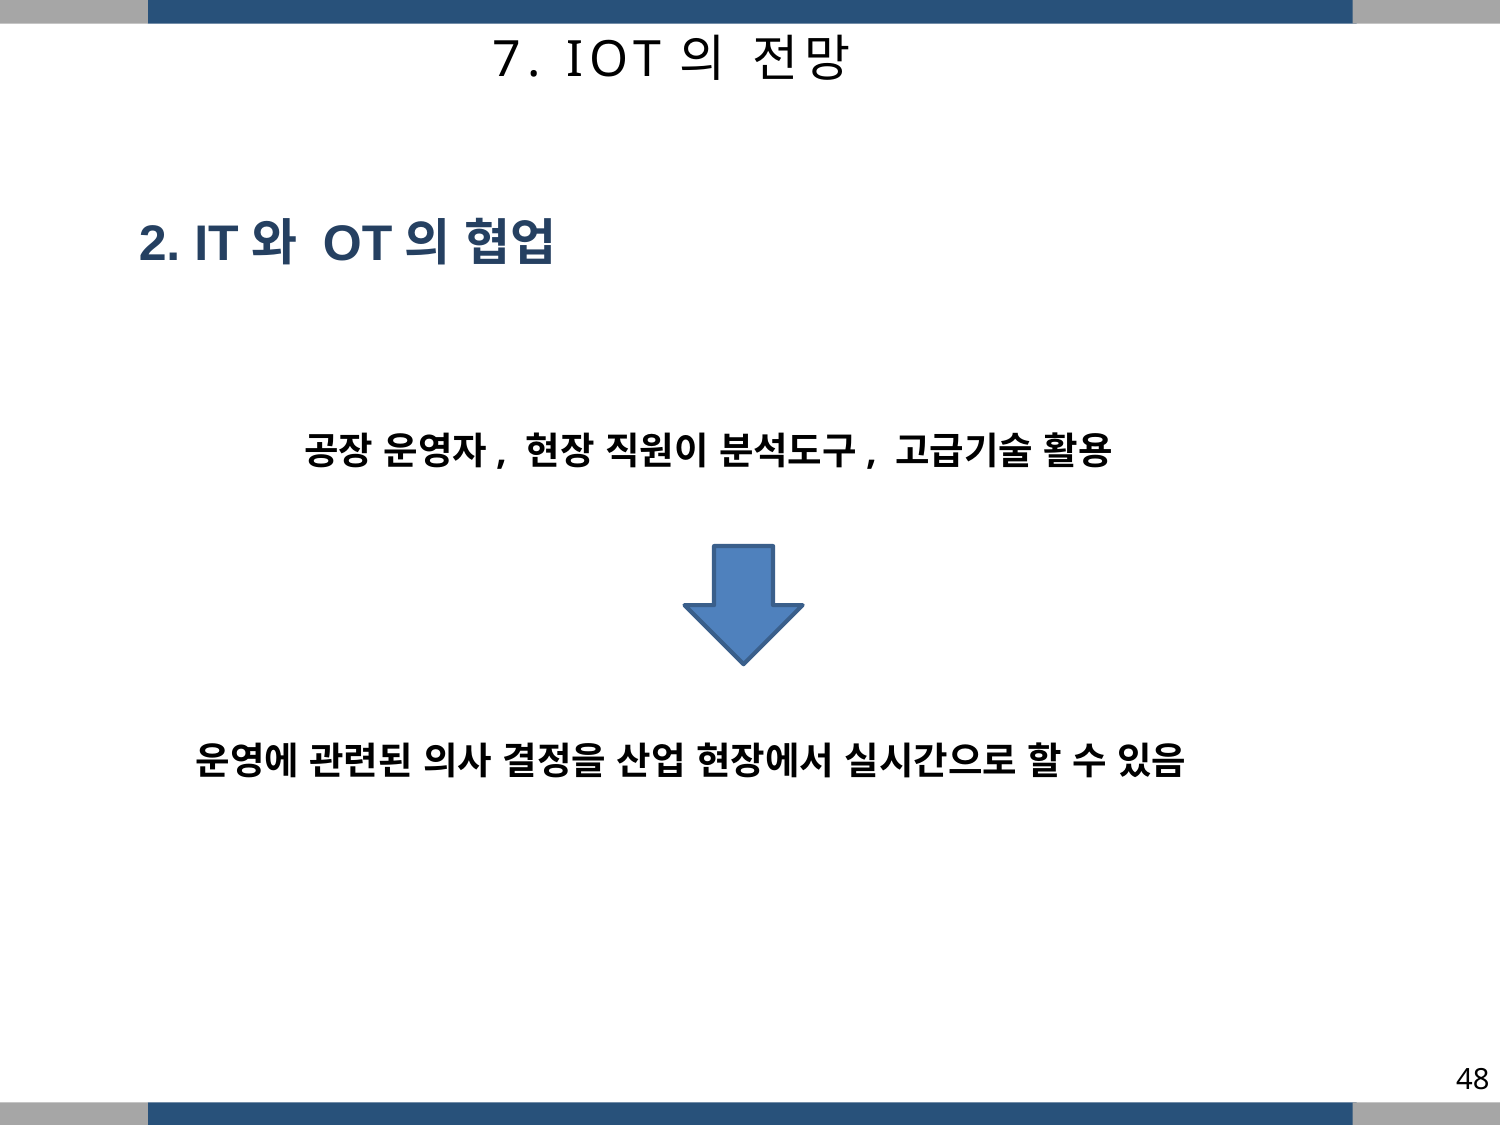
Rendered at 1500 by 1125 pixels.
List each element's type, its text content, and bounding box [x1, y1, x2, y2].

text_box 7. IOT의 전망 [478, 19, 1111, 94]
text_box [682, 543, 805, 667]
text_box 2. IT와 OT의 협업 [123, 172, 1372, 278]
text_box 운영에 관련된 의사 결정을 산업 현장에서 실시간으로 할 수 있음 [180, 729, 1426, 790]
text_box 공장 운영자, 현장 직원이 분석도구, 고급기술 활용 [289, 419, 1500, 480]
text_box 48 [1325, 1052, 1500, 1103]
